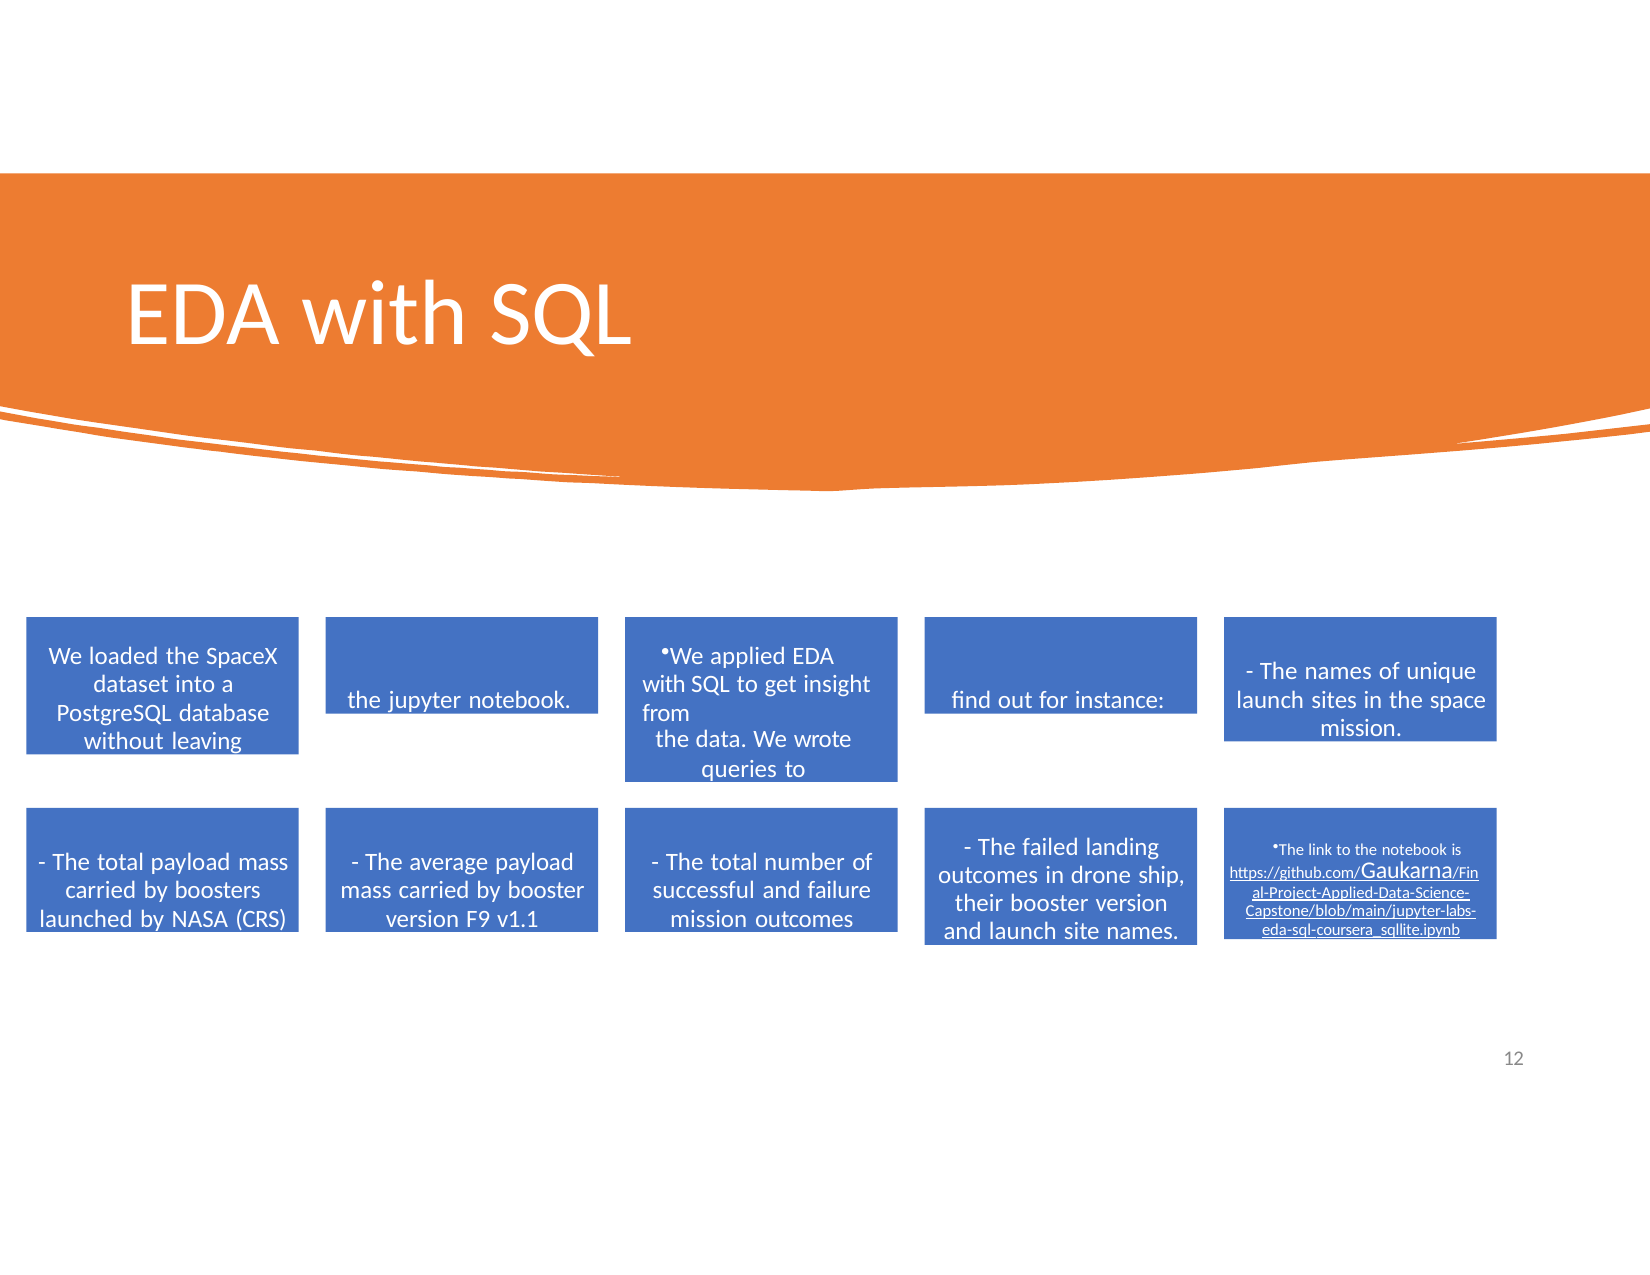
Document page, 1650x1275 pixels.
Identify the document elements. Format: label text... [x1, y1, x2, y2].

text_box - The average payload mass carried by booster version F9 v1.1 [325, 807, 599, 932]
text_box - The failed landing outcomes in drone ship, their booster version and launch site names. [924, 807, 1198, 945]
text_box - The names of unique launch sites in the space mission. [1224, 617, 1497, 742]
text_box the jupyter notebook. [325, 617, 599, 714]
text_box - The total number of successful and failure mission outcomes [625, 807, 898, 932]
text_box We loaded the SpaceX dataset into a PostgreSQL database without leaving [26, 617, 299, 755]
text_box - The total payload mass carried by boosters launched by NASA (CRS) [26, 807, 299, 932]
text_box [0, 411, 45, 427]
text_box [1605, 424, 1650, 437]
text_box [342, 465, 1286, 492]
text_box The link to the notebook is https://github.com/Gaukarna/Fin al-Project-Applied-Data-Science- Capstone/blob/main/jupyter-labs- eda-sql-coursera_sqllite.ipynb [1224, 807, 1497, 940]
slide_number 12 [1501, 1047, 1533, 1275]
text_box find out for instance: [924, 617, 1198, 714]
text_box [0, 173, 1650, 418]
title EDA with SQL [45, 215, 1605, 465]
text_box We applied EDA with SQL to get insight from the data. We wrote queries to [625, 617, 898, 782]
